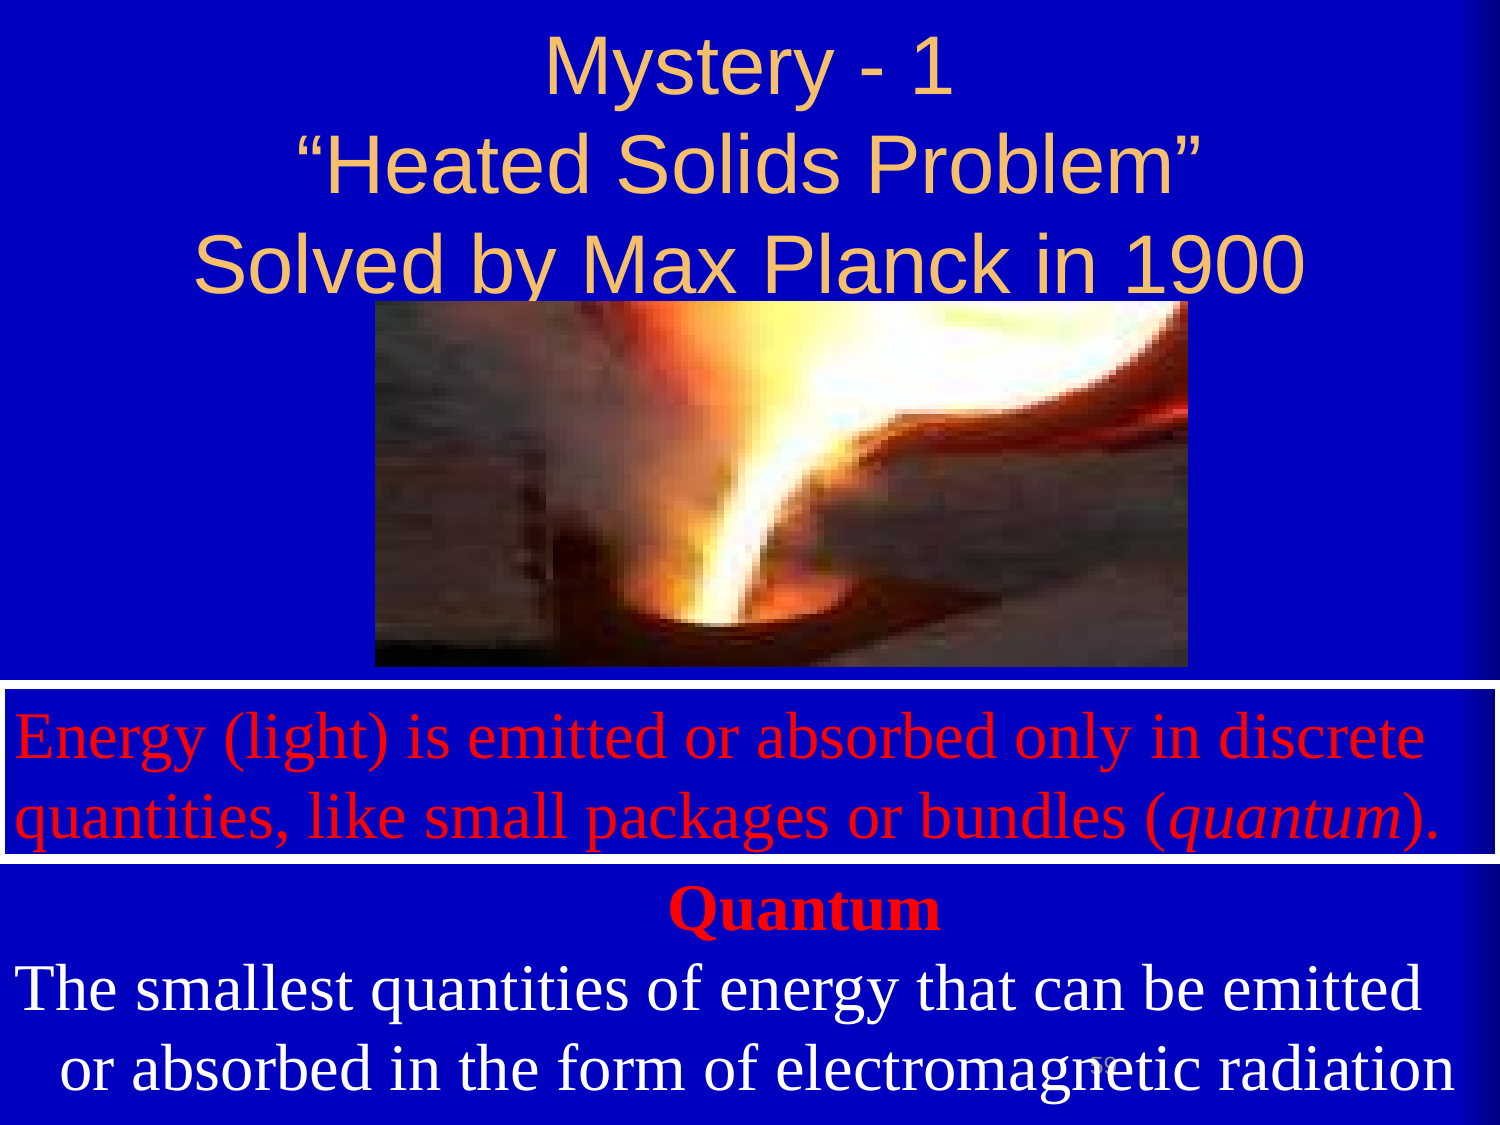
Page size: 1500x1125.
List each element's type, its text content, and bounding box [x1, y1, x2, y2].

picture [374, 301, 1188, 667]
title Mystery - 1 “Heated Solids Problem” Solved by Max Planck in 1900 [0, 66, 1500, 255]
text_box Quantum The smallest quantities of energy that can be emitted or absorbed in the form of electromagnetic radiation [0, 856, 1500, 1112]
text_box Energy (light) is emitted or absorbed only in discrete quantities, like small packages or bundles (quantum). [0, 684, 1500, 856]
